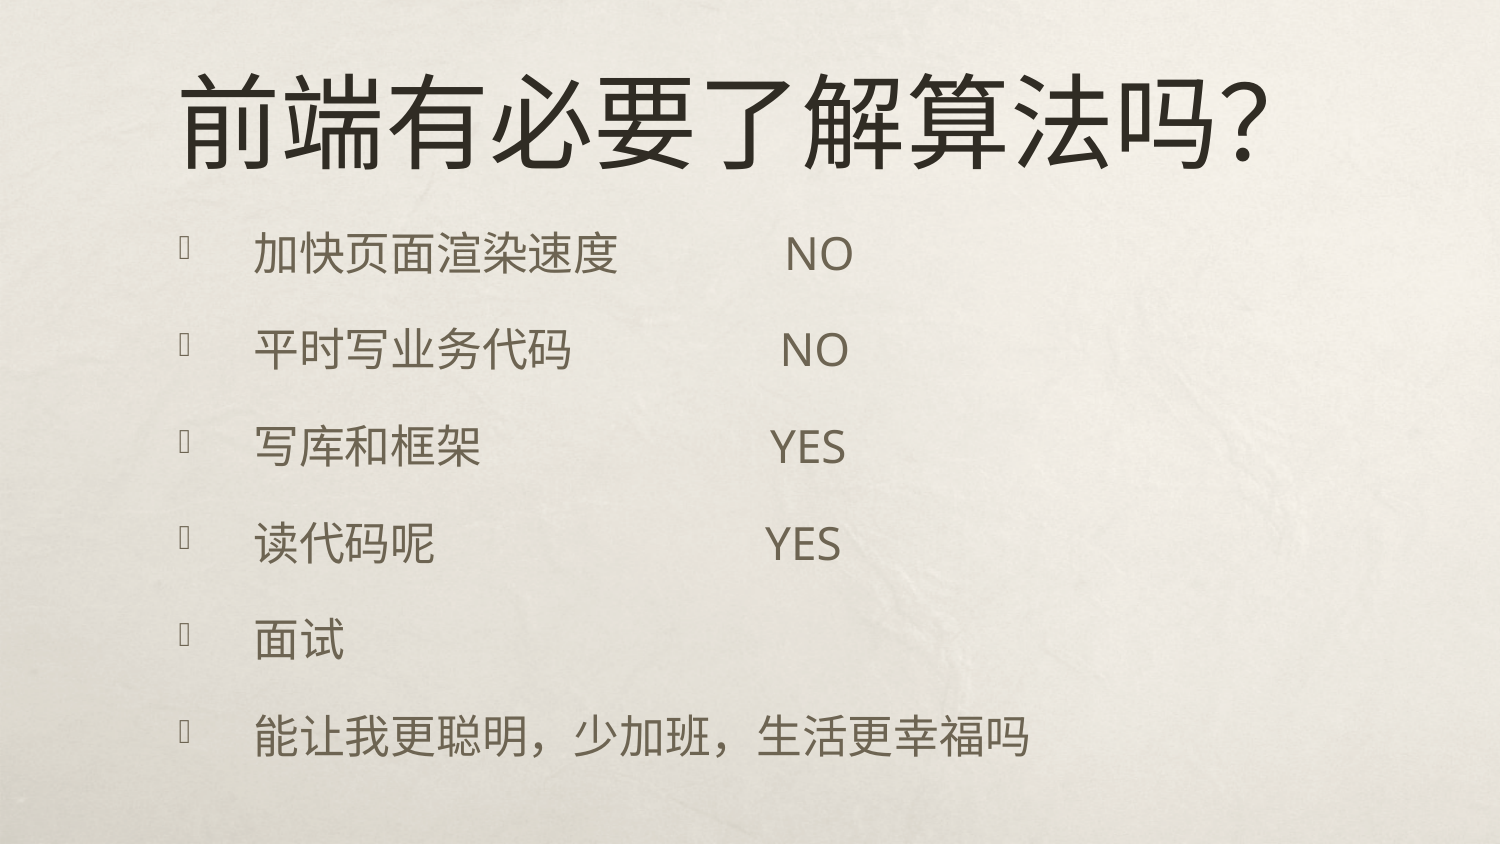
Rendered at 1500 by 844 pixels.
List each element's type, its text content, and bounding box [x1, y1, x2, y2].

list 加快页面渲染速度 NO 平时写业务代码 NO 写库和框架 YES 读代码呢 YES 面试 能让我更聪明，少加班，生活更幸福吗 [163, 216, 1500, 844]
title 前端有必要了解算法吗？ [81, 11, 1419, 191]
